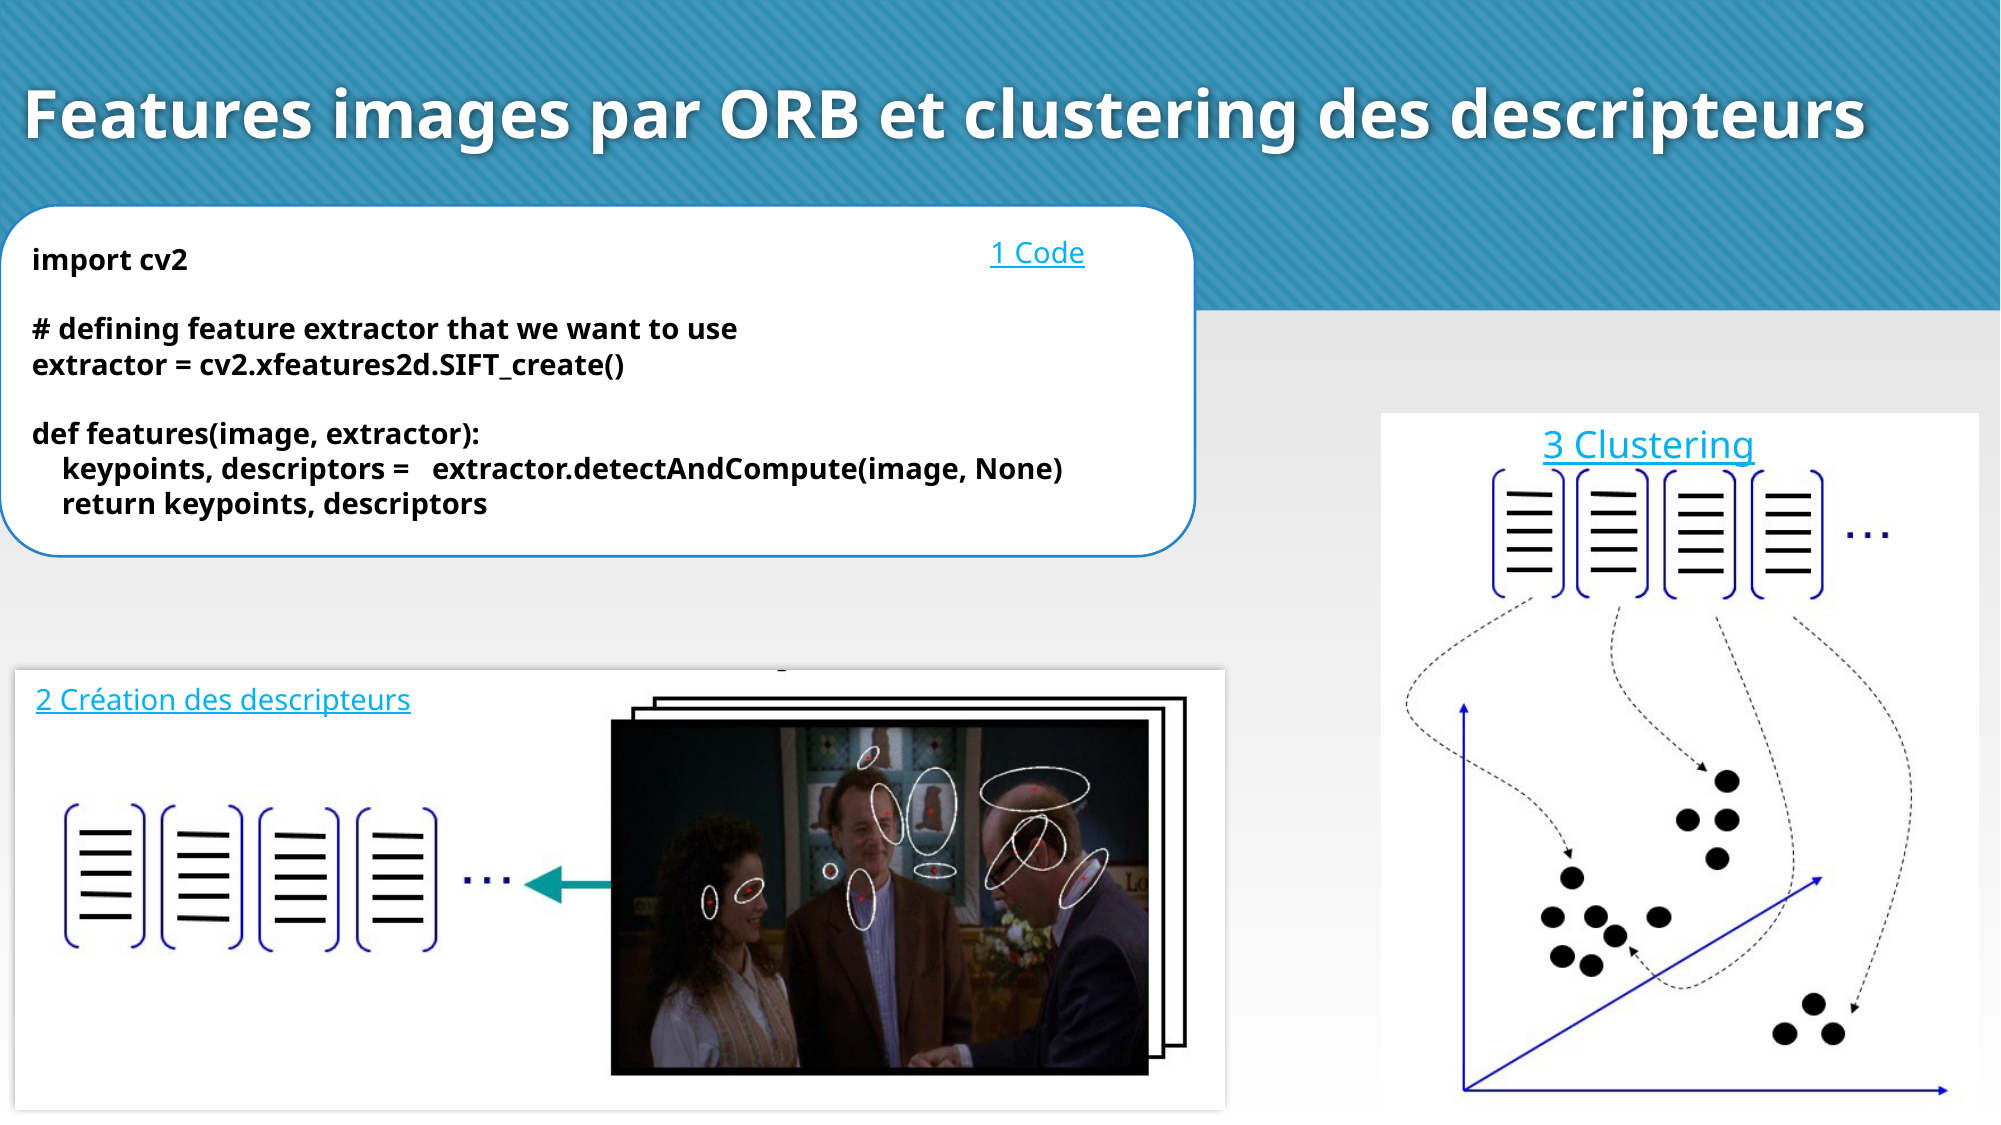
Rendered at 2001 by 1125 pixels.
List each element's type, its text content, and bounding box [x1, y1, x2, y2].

picture [1380, 413, 1980, 1110]
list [15, 670, 1225, 1110]
text_box import cv2 # defining feature extractor that we want to use extractor = cv2.xfeatures2d.SIFT_create() def features(image, extractor): keypoints, descriptors = extractor.detectAndCompute(image, None) return keypoints, descriptors [0, 203, 1197, 558]
text_box 1 Code [975, 226, 1225, 277]
title Features images par ORB et clustering des descripteurs [0, 0, 2000, 160]
